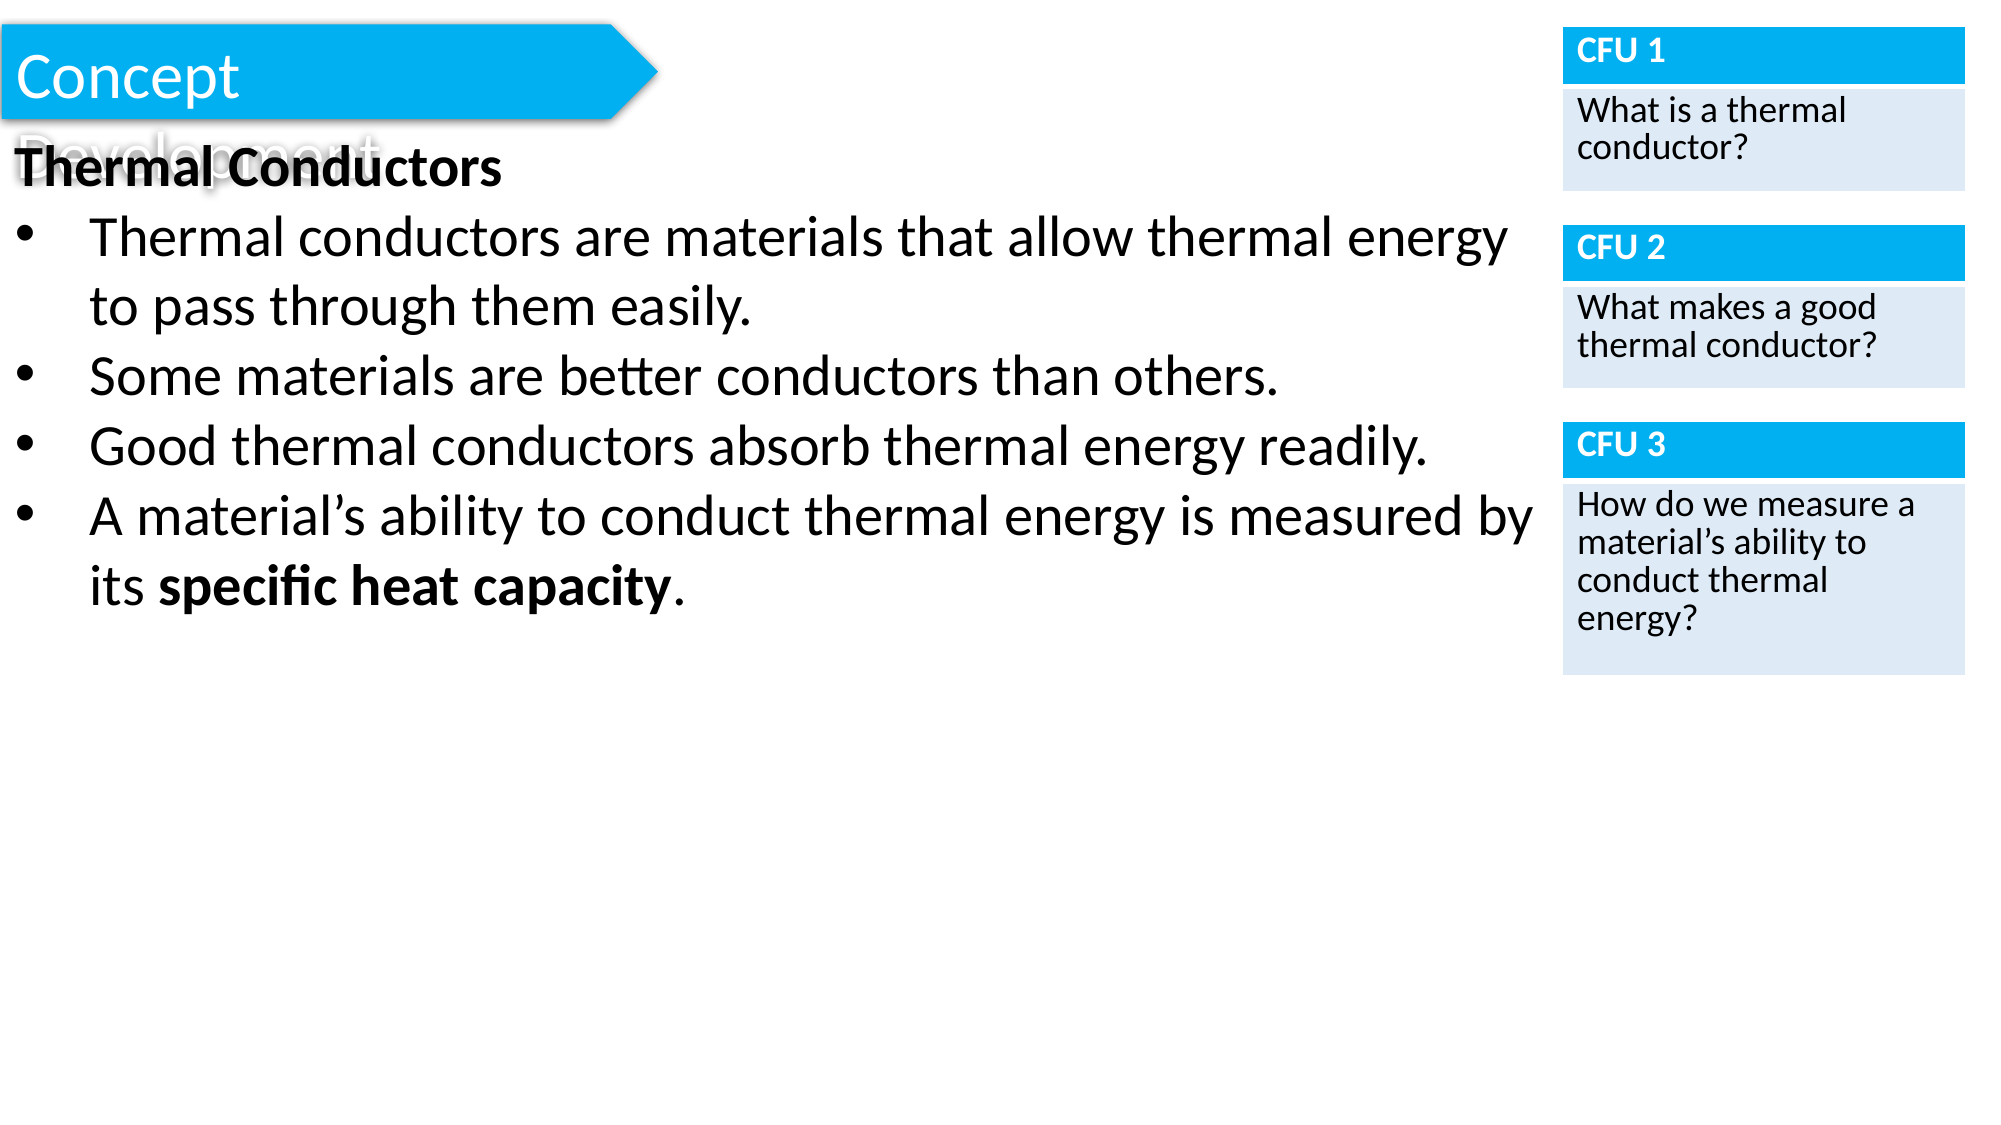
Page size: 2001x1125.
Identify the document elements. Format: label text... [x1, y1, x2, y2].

table_cell What makes a good thermal conductor? [1563, 287, 1965, 388]
table_cell What is a thermal conductor? [1563, 89, 1965, 191]
table_cell How do we measure a material’s ability to conduct thermal energy? [1563, 484, 1965, 675]
text_box Concept Development [1, 24, 658, 119]
table_header CFU 3 [1563, 422, 1965, 478]
table_header CFU 2 [1563, 225, 1965, 281]
table_header CFU 1 [1563, 27, 1965, 84]
text_box Thermal Conductors Thermal conductors are materials that allow thermal energy to pass through them easily. Some materials are better conductors than others. Good thermal conductors absorb thermal energy readily. A material’s ability to conduct thermal energy is measured by its specific heat capacity. [0, 120, 1563, 625]
